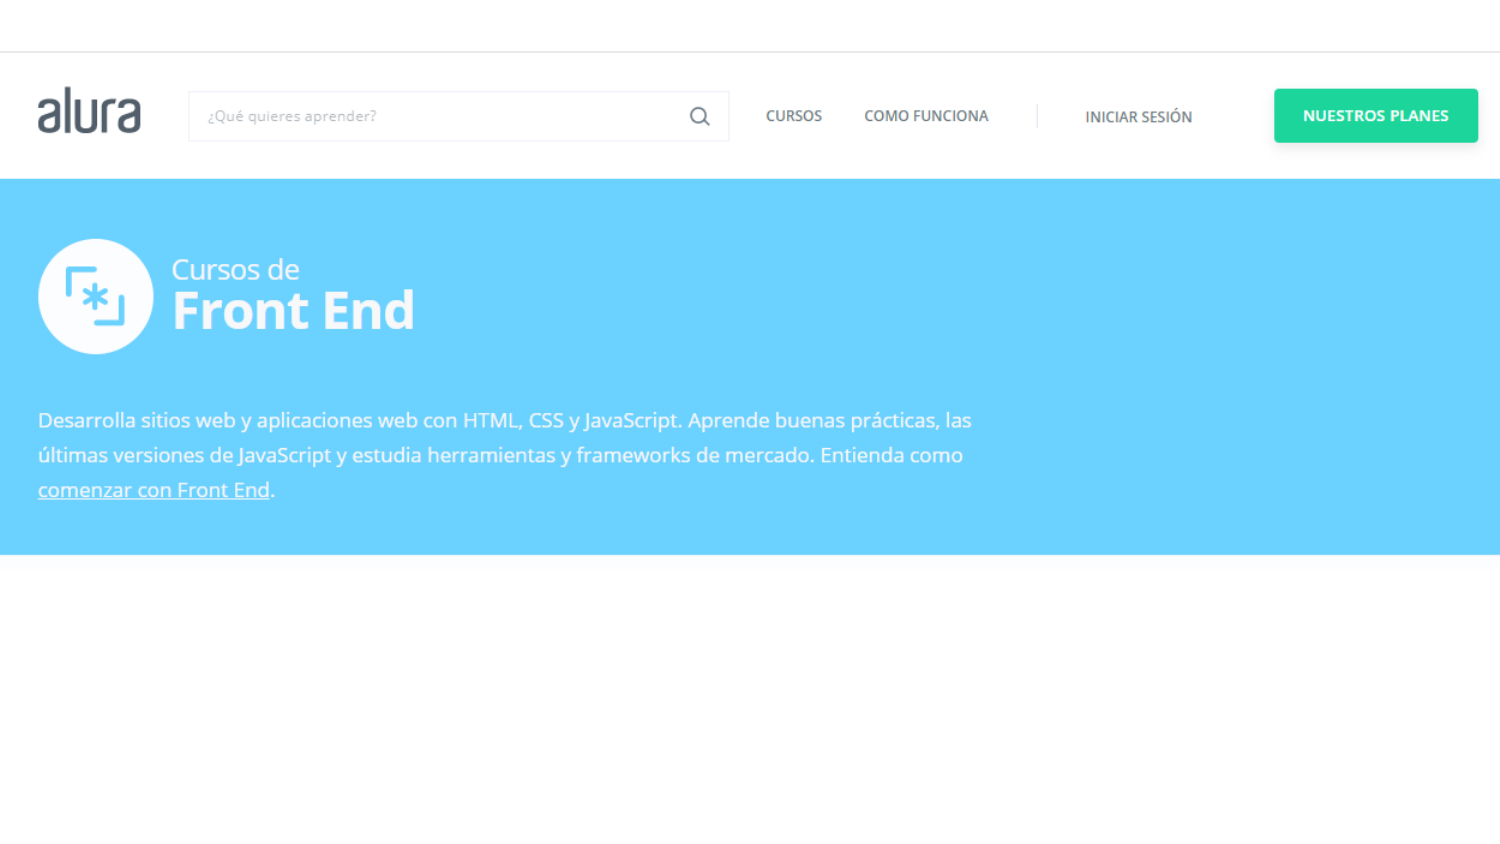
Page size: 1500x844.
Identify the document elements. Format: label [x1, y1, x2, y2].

picture [0, 50, 1500, 569]
